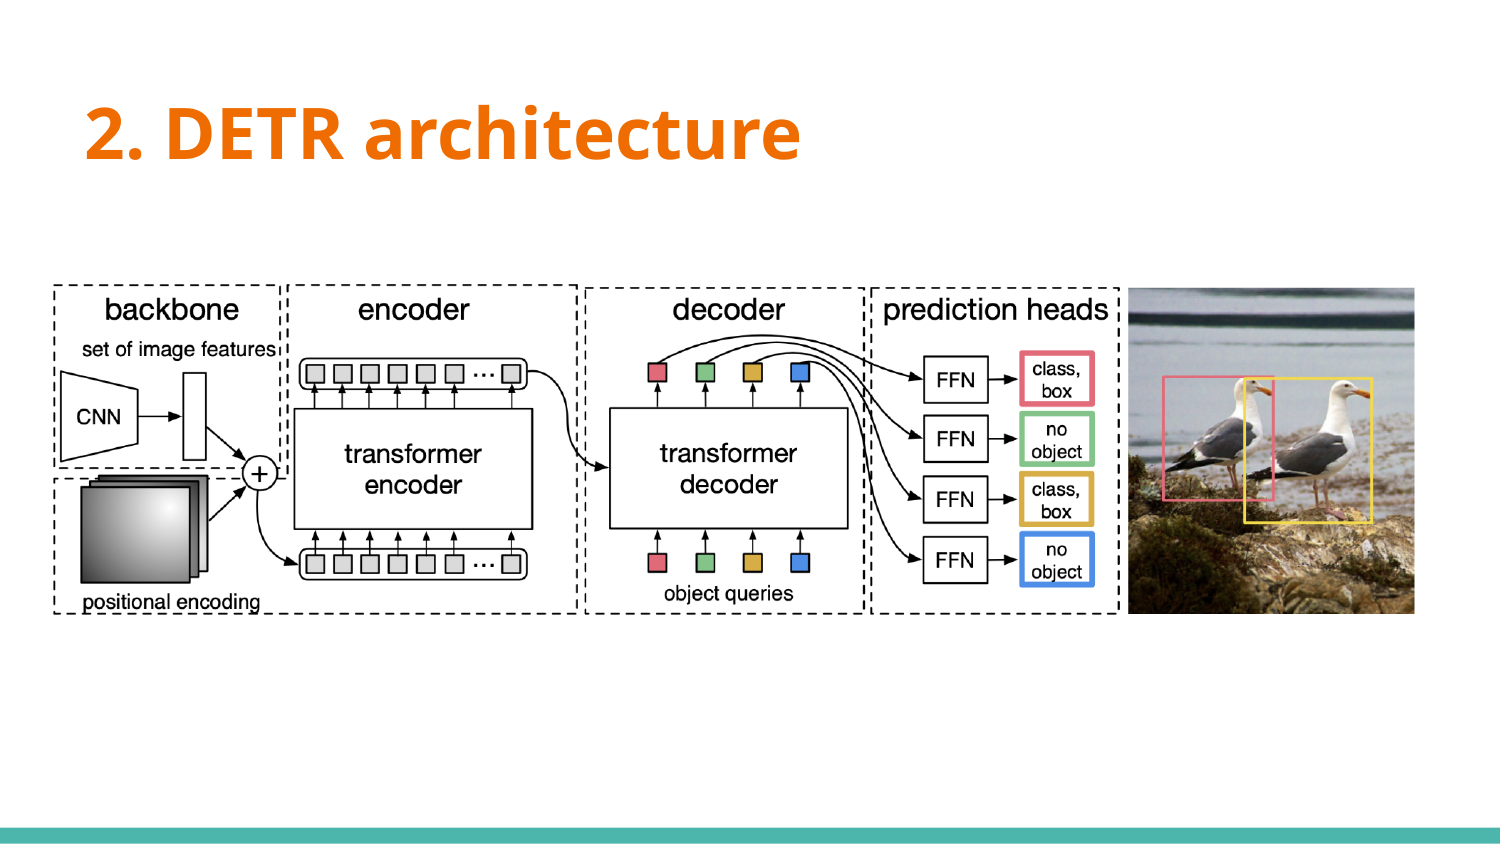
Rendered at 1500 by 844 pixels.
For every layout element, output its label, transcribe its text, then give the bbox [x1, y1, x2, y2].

picture [12, 254, 1500, 648]
title 2. DETR architecture [51, 72, 1449, 189]
